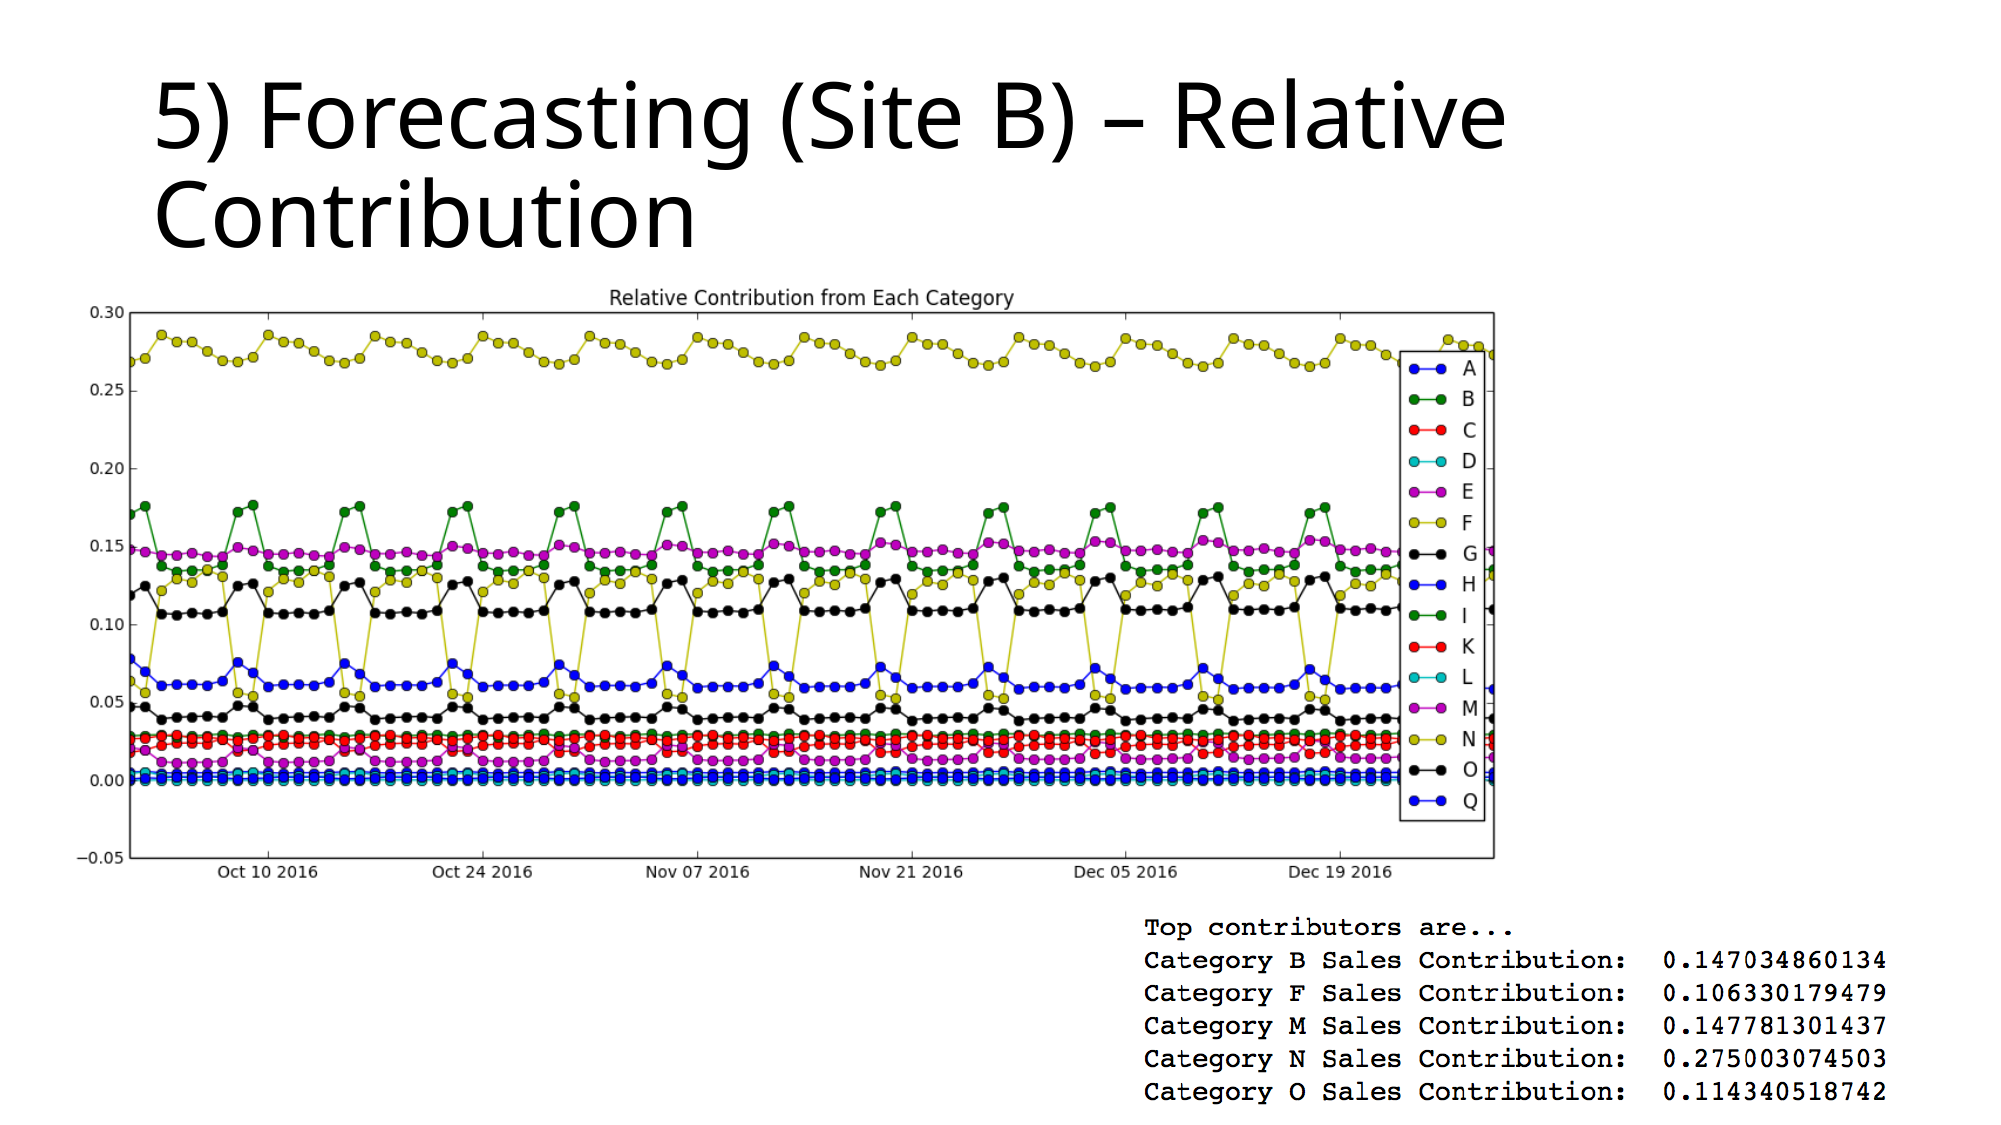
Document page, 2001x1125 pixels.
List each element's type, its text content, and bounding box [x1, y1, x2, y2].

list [65, 277, 1504, 893]
picture [1130, 904, 2000, 1125]
title 5) Forecasting (Site B) – Relative Contribution [137, 59, 1863, 278]
